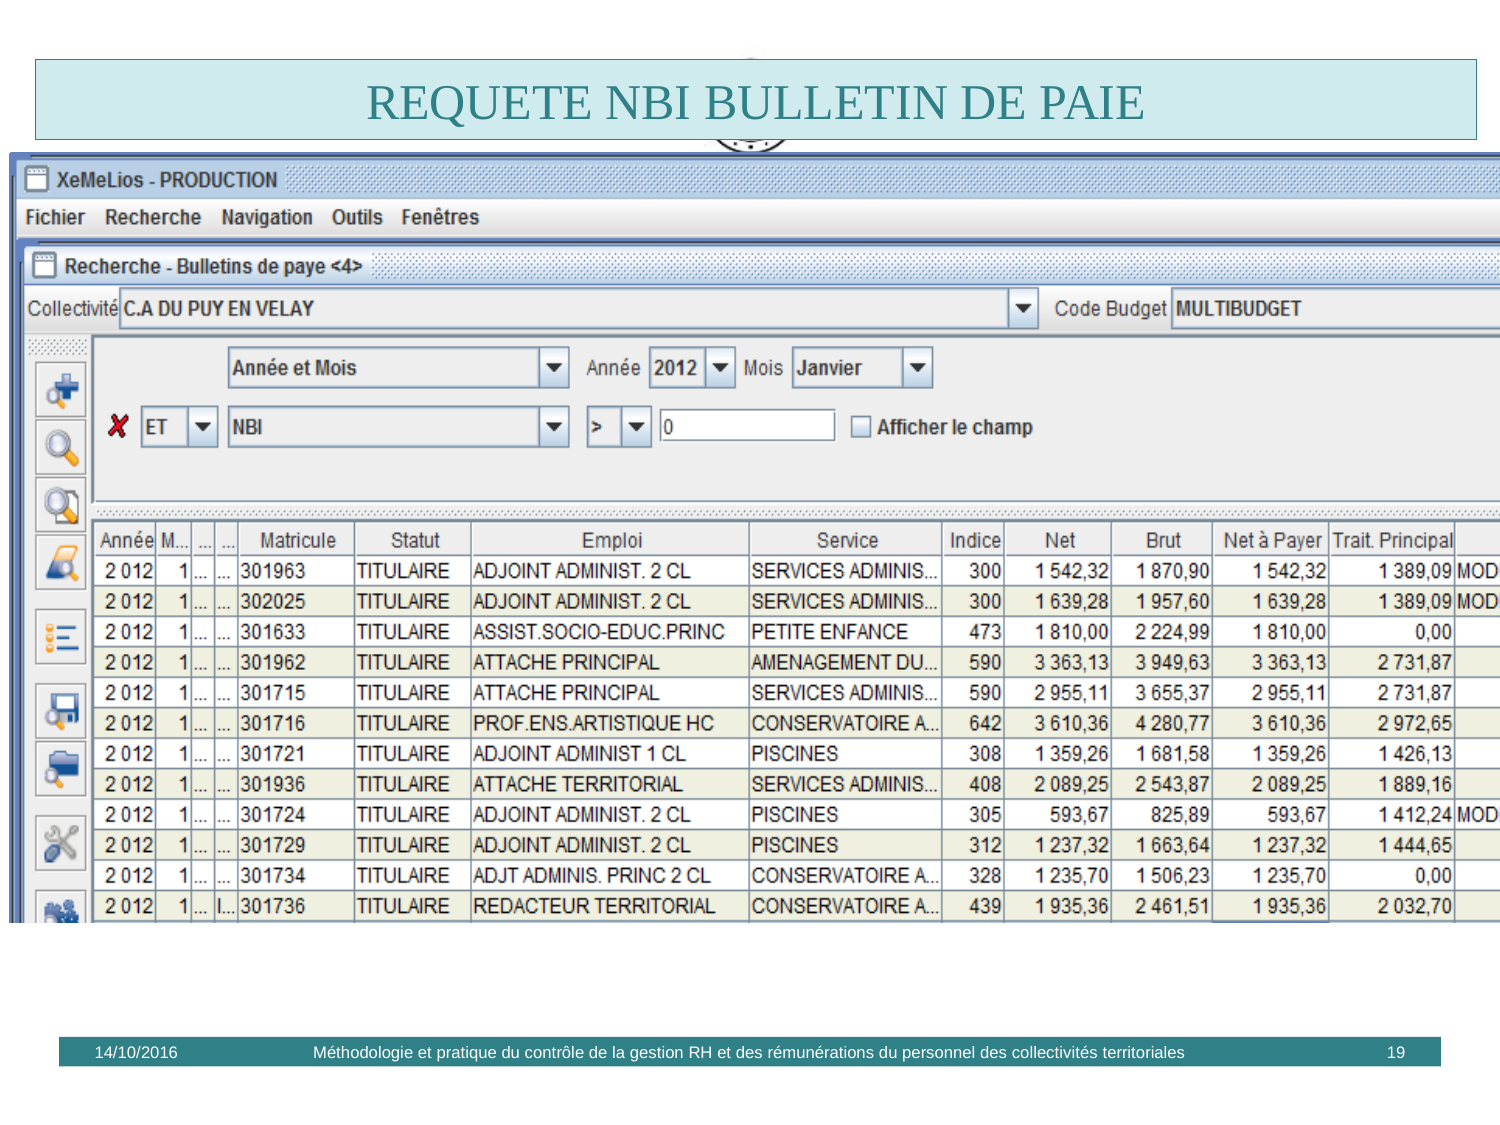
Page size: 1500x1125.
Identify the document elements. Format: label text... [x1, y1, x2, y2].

footer Méthodologie et pratique du contrôle de la gestion RH et des rémunérations du personnel des collectivités territoriales [218, 1037, 1282, 1067]
slide_number 19 [1293, 1037, 1441, 1067]
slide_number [59, 1037, 207, 1067]
picture [0, 0, 1500, 923]
list [64, 930, 1376, 1125]
